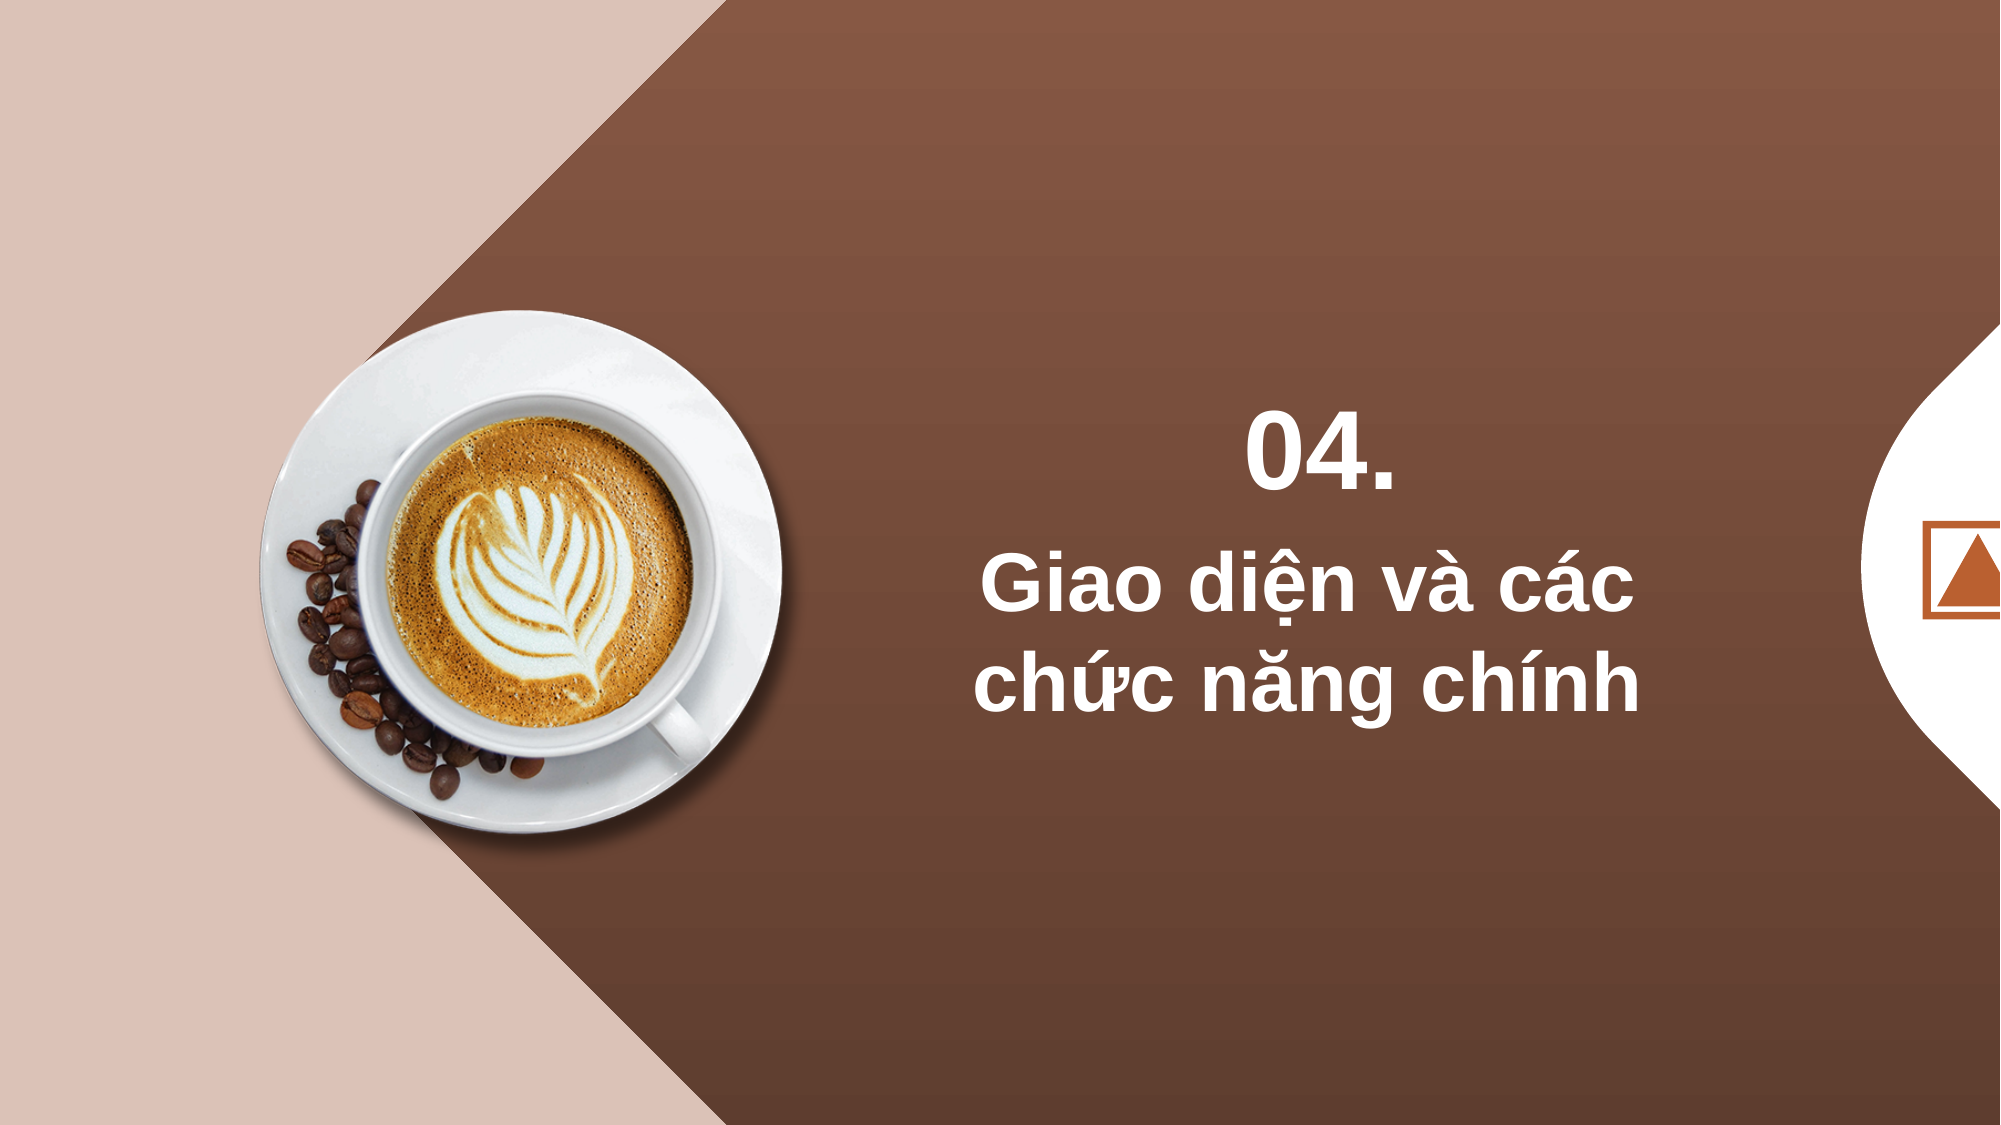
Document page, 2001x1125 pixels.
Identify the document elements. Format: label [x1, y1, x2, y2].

text_box [937, 369, 1679, 738]
picture [255, 310, 809, 867]
text_box [1922, 520, 2000, 620]
